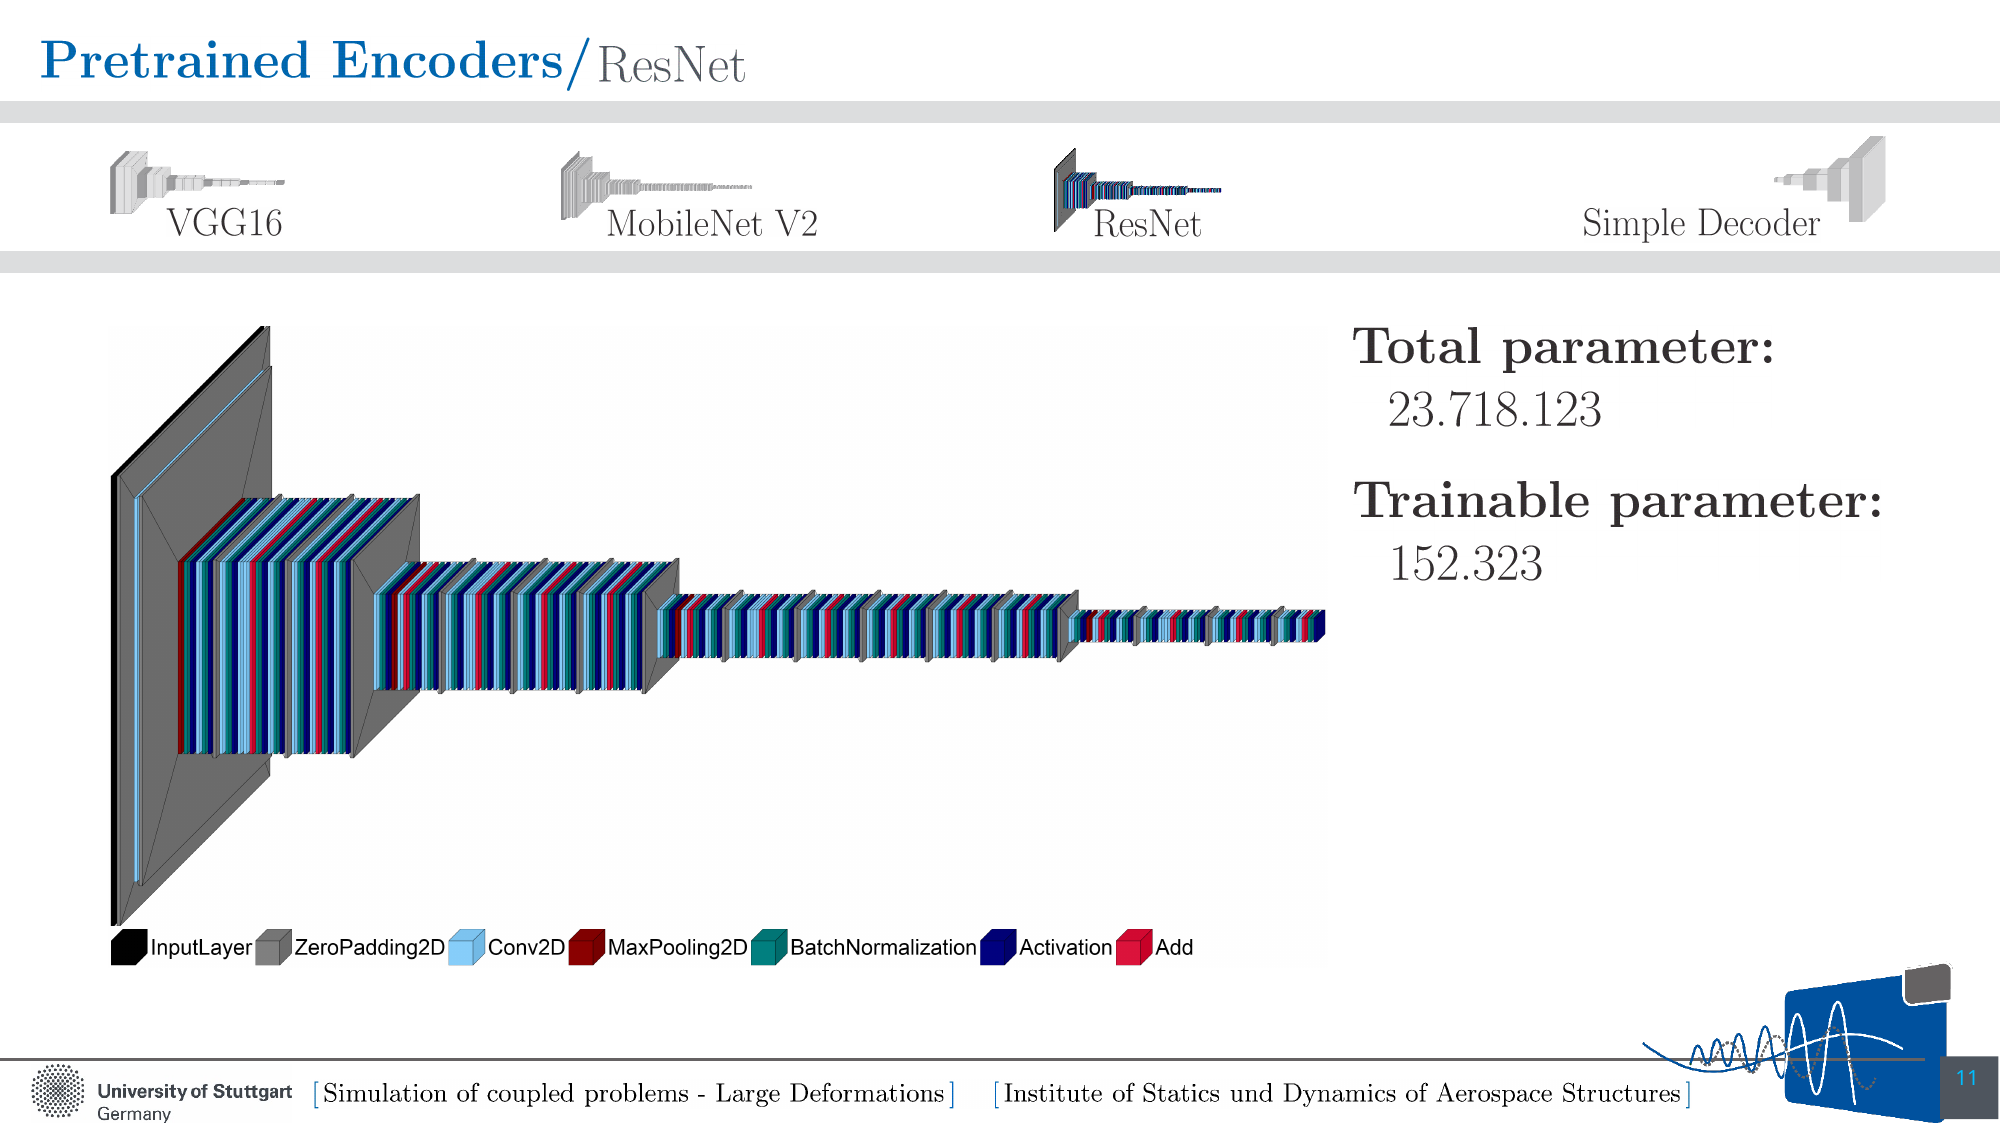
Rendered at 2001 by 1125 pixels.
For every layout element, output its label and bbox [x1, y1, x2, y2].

picture [1352, 325, 1772, 428]
picture [107, 151, 286, 237]
text_box [0, 251, 2000, 273]
picture [1584, 135, 1887, 243]
picture [598, 43, 745, 85]
picture [1353, 479, 1881, 582]
picture [1052, 148, 1222, 238]
text_box [0, 101, 2000, 123]
picture [0, 326, 1953, 1123]
picture [559, 151, 817, 238]
picture [41, 36, 590, 92]
